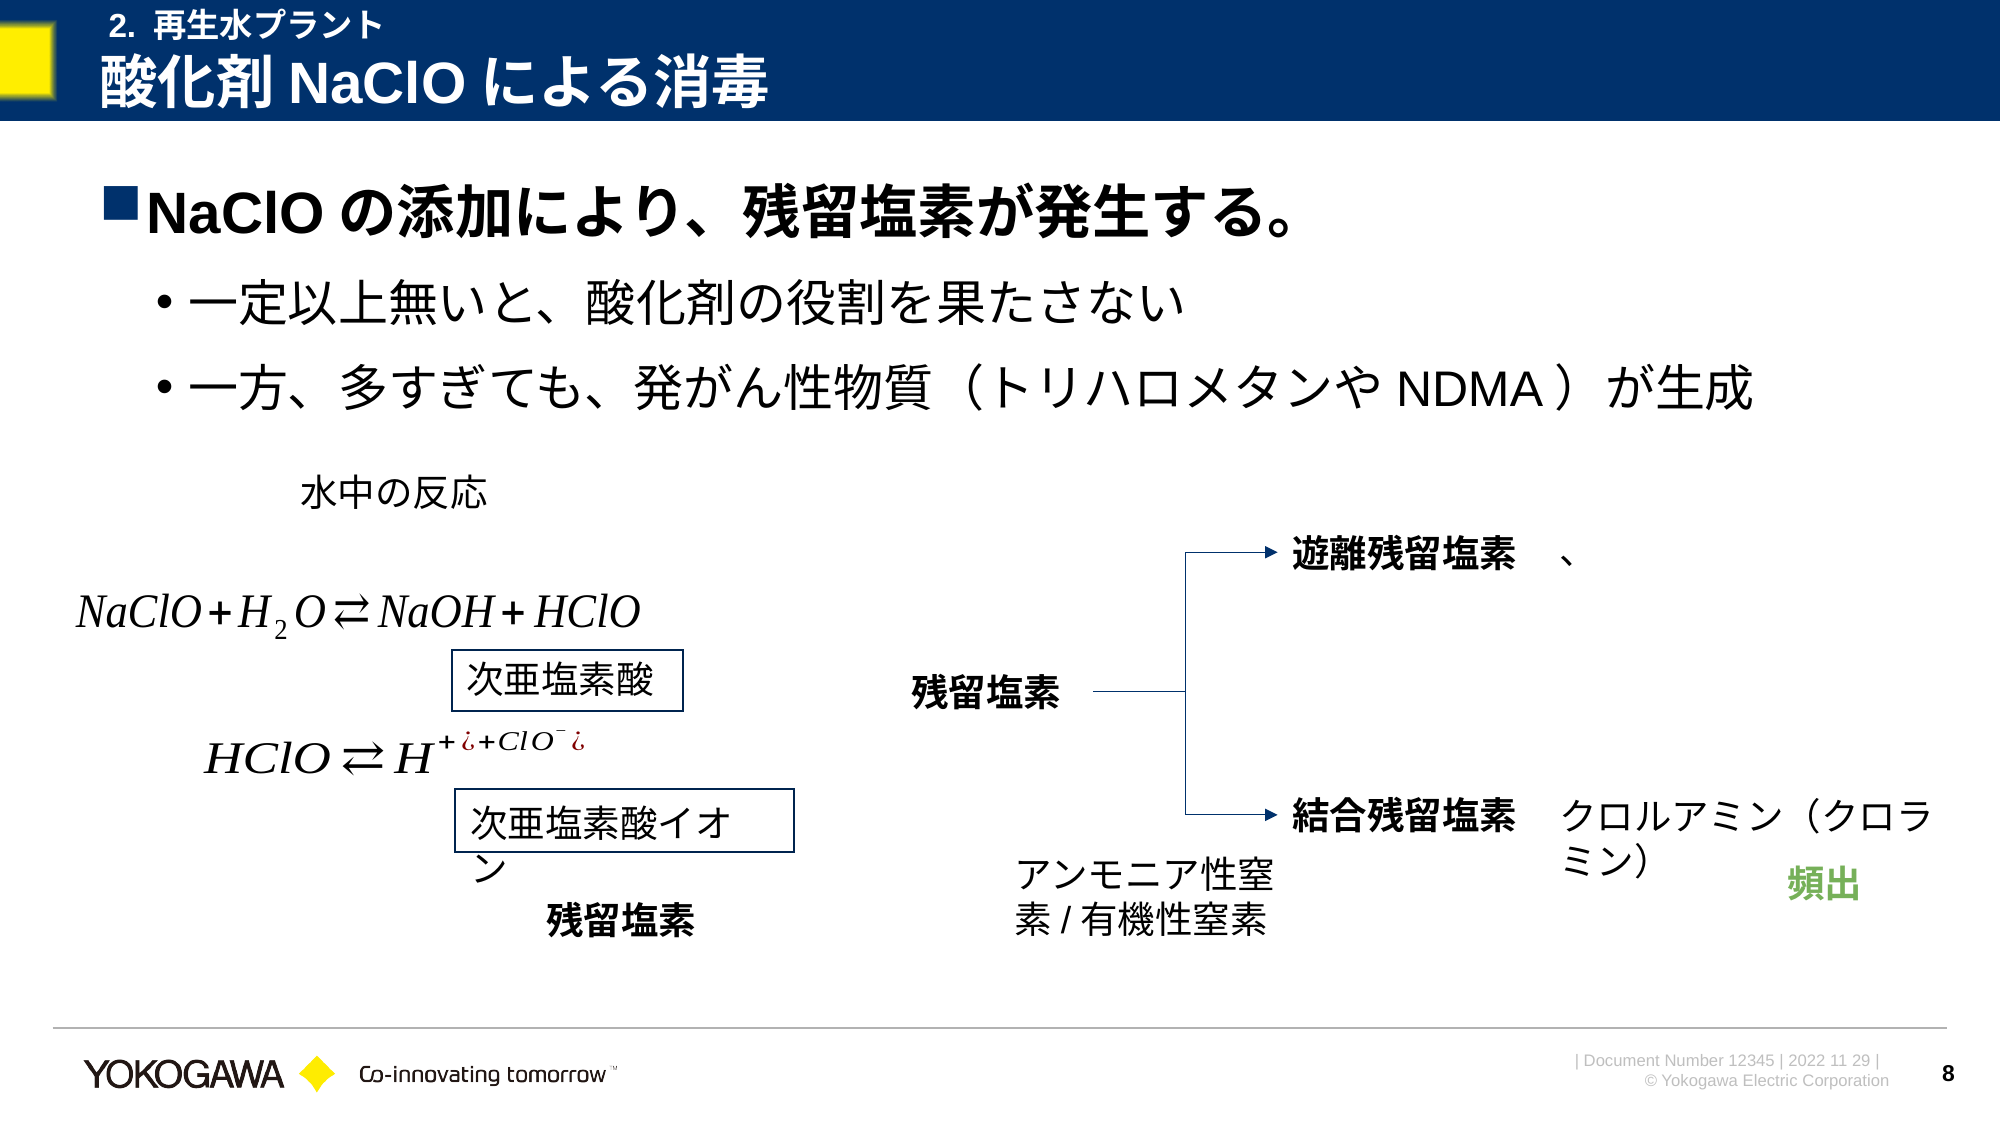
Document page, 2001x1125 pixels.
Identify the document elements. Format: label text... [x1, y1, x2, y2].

text_box 次亜塩素酸イオン [455, 853, 775, 897]
text_box 水中の反応 [236, 462, 551, 522]
picture [0, 6, 69, 115]
title 酸化剤NaClOによる消毒 [84, 42, 1955, 127]
text_box 残留塩素 [878, 661, 1093, 722]
text_box 遊離残留塩素 [1277, 522, 1557, 583]
text_box [454, 788, 795, 853]
text_box クロルアミン（クロラミン） [1544, 785, 1968, 891]
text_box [1093, 552, 1278, 692]
list NaClOの添加により、残留塩素が発生する。 一定以上無いと、酸化剤の役割を果たさない 一方、多すぎても、発がん性物質（トリハロメタンやNDMA）が生成 [84, 175, 1946, 330]
text_box アンモニア性窒素/有機性窒素 [999, 843, 1311, 948]
picture [83, 1055, 617, 1093]
text_box 頻出 [1756, 852, 1894, 913]
text_box 2. 再生水プラント [93, 0, 836, 52]
text_box [451, 649, 684, 712]
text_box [1093, 692, 1278, 816]
text_box 残留塩素 [513, 889, 729, 949]
slide_number 8 [1904, 1042, 1970, 1103]
text_box 結合残留塩素 [1277, 784, 1557, 845]
